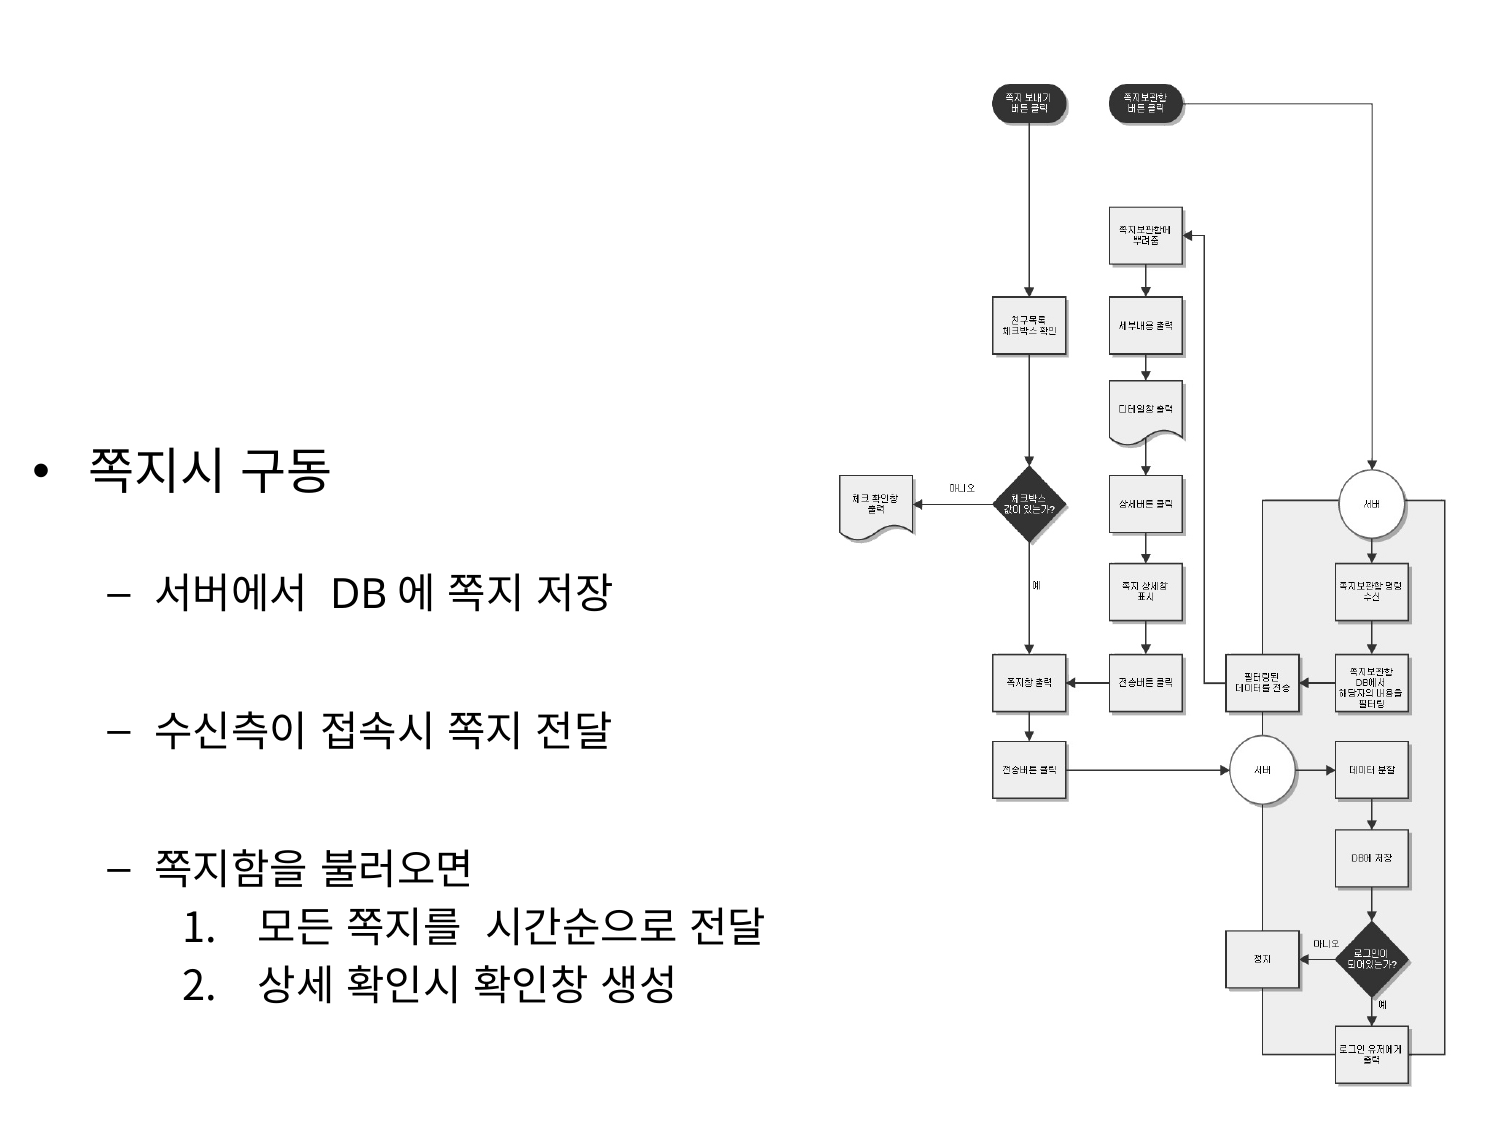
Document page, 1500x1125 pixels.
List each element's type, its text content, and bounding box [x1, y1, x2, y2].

picture [832, 77, 1459, 1098]
list 쪽지시 구동 서버에서 DB에 쪽지 저장 수신측이 접속시 쪽지 전달 쪽지함을 불러오면 모든 쪽지를 시간순으로 전달 상세 확인시 확인창 생성 [17, 432, 869, 1125]
